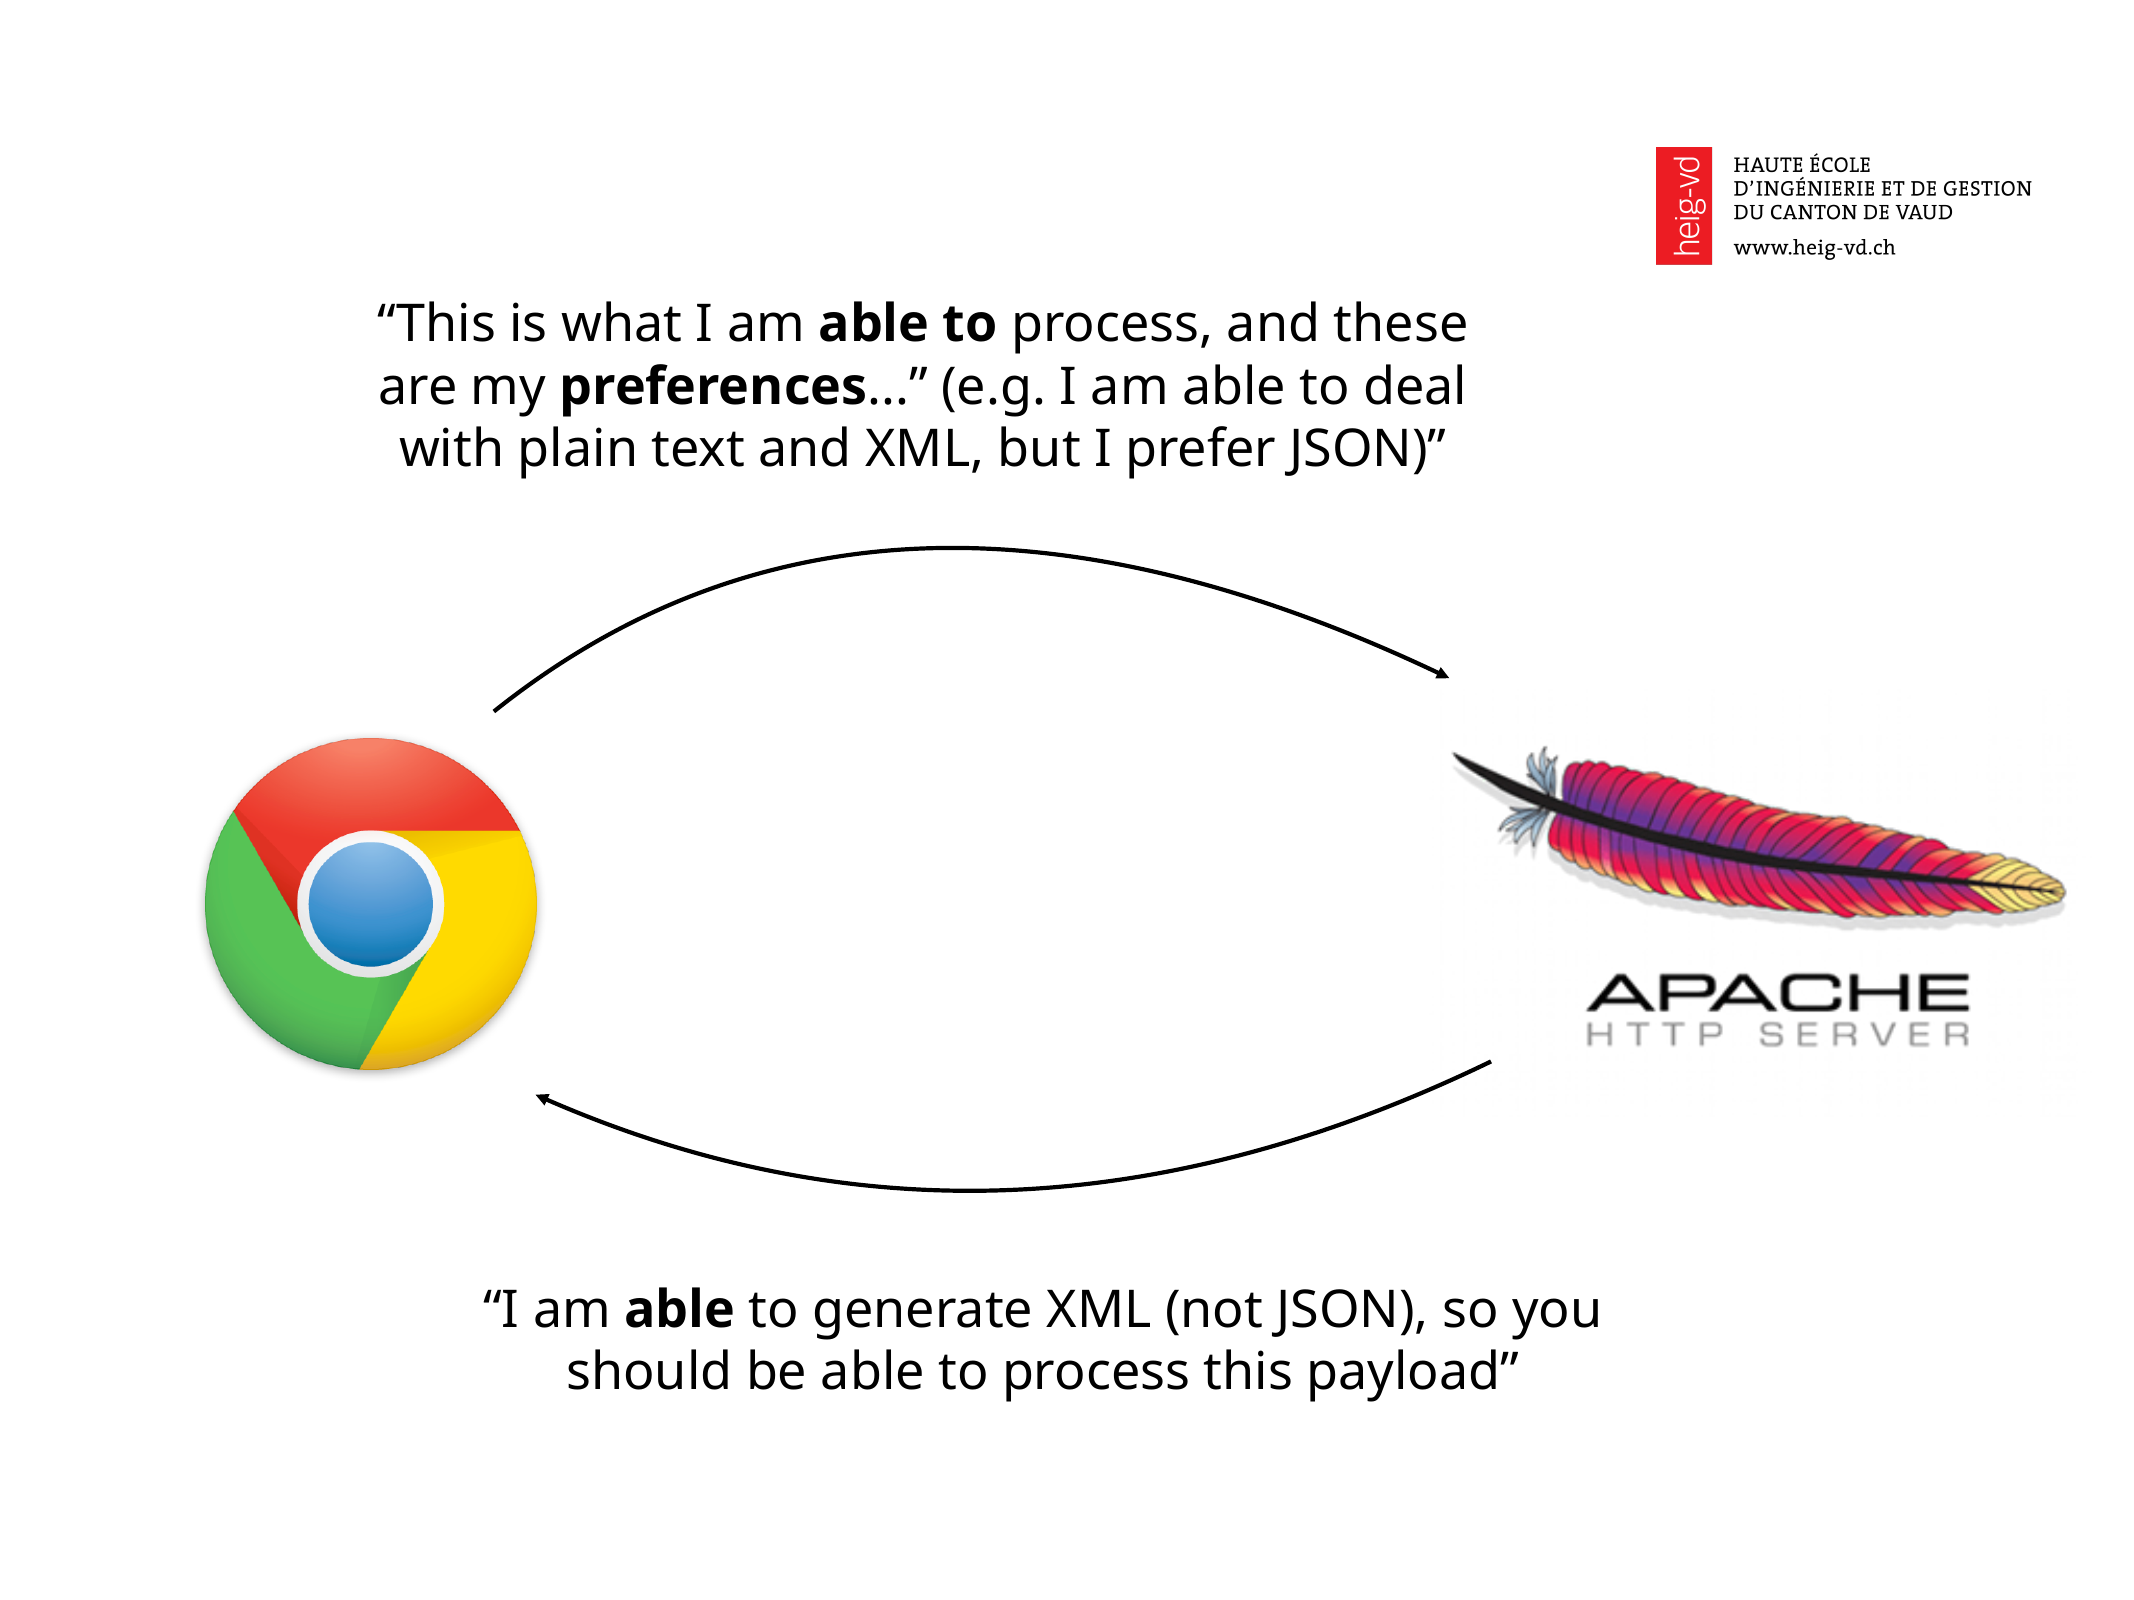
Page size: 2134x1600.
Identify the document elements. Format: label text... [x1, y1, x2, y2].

picture [181, 714, 560, 1093]
picture [1656, 147, 2043, 265]
text_box “I am able to generate XML (not JSON), so you should be able to process this payload” [473, 1266, 1613, 1409]
picture [1428, 632, 2092, 1175]
text_box [499, 547, 1423, 710]
text_box [538, 1063, 1423, 1191]
text_box “This is what I am able to process, and these are my preferences...” (e.g. I am able to deal with plain text and XML, but I prefer JSON)” [353, 281, 1493, 486]
